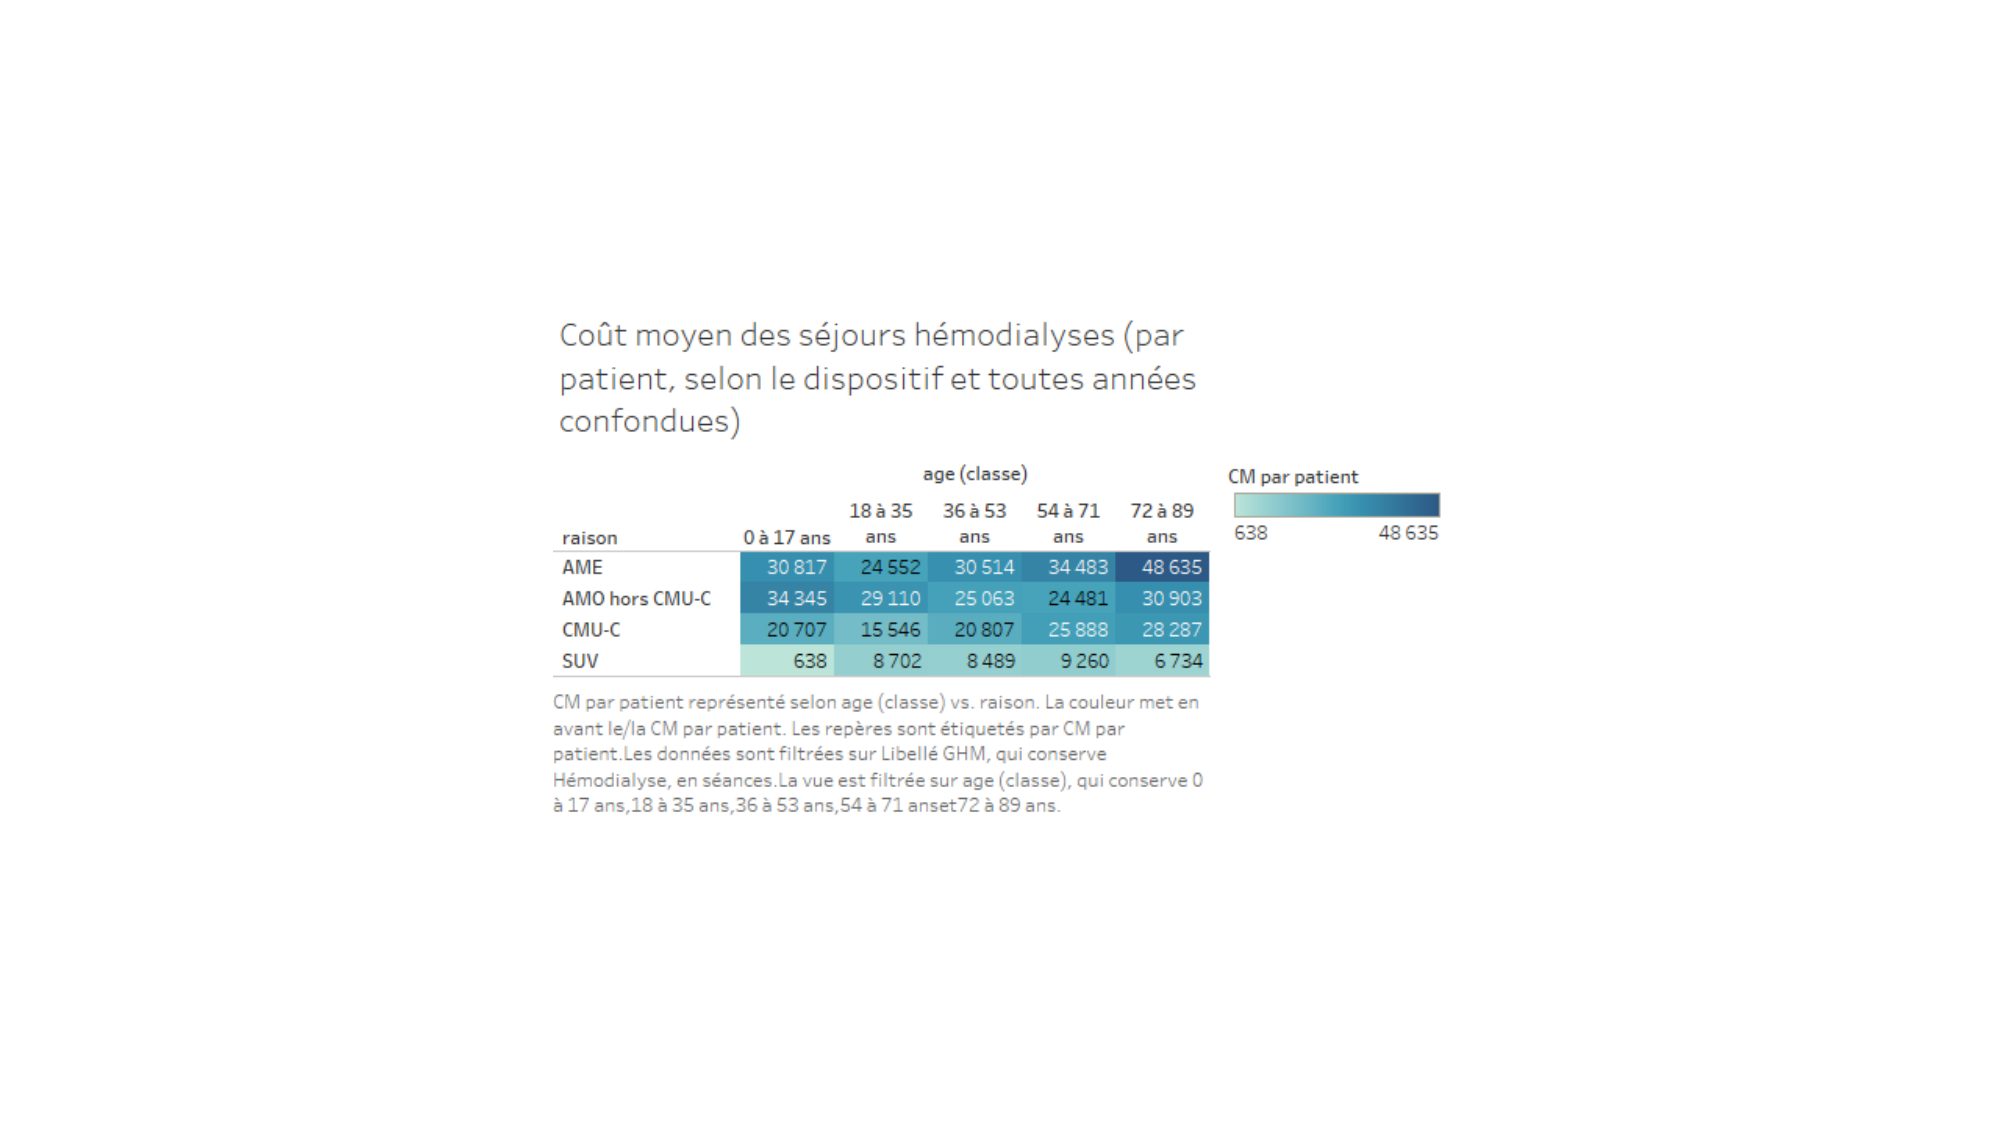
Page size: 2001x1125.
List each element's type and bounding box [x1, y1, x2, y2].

picture [553, 302, 1447, 823]
